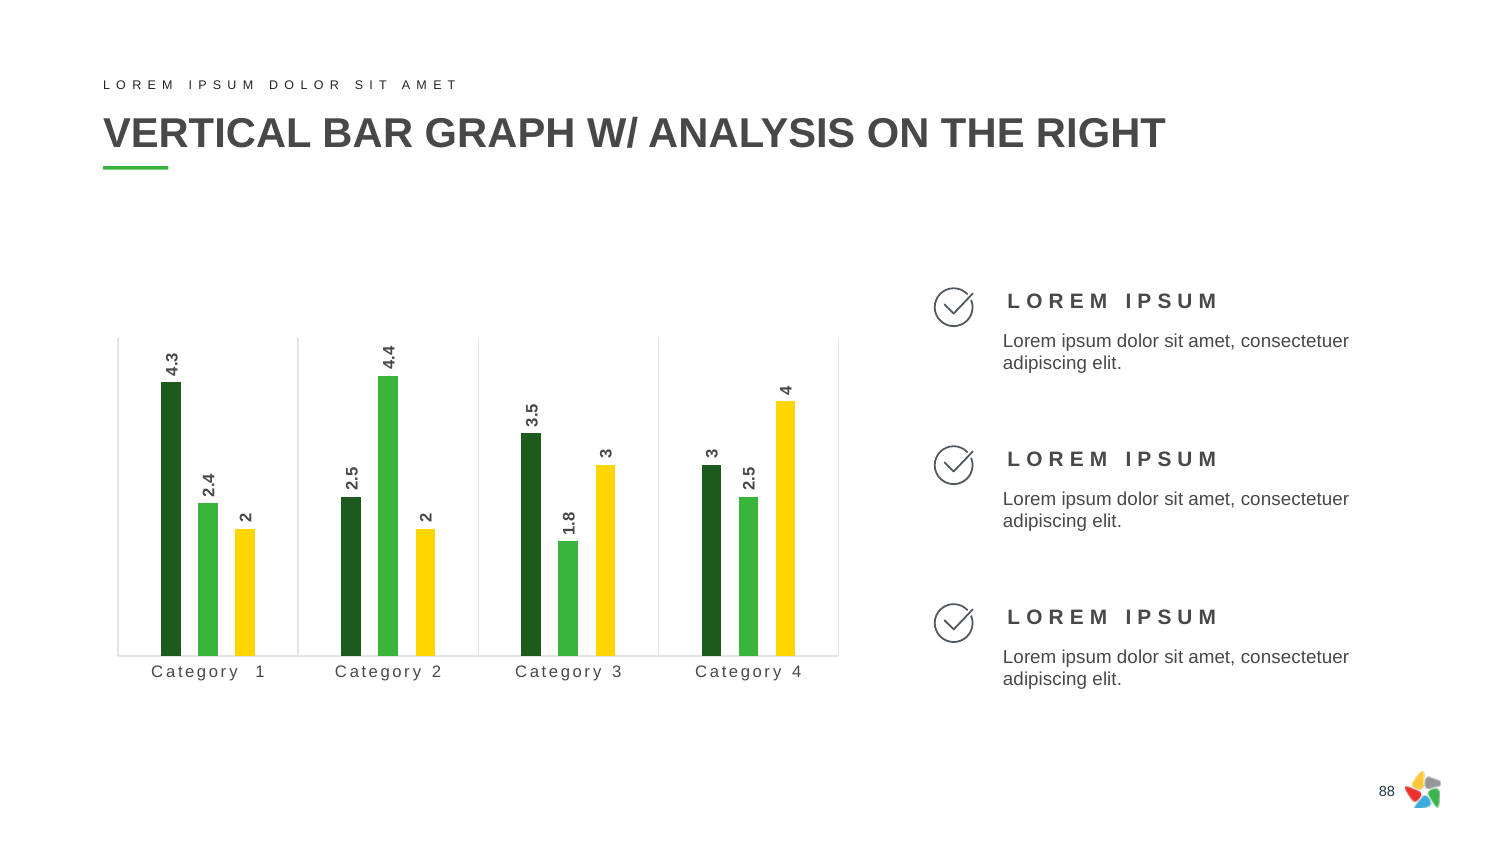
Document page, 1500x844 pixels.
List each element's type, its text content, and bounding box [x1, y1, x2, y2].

text_box [933, 603, 974, 643]
text_box LOREM IPSUM DOLOR SIT AMET [103, 77, 1179, 93]
text_box Lorem ipsum dolor sit amet, consectetuer adipiscing elit. [1002, 486, 1379, 532]
chart [103, 330, 854, 688]
text_box [933, 445, 974, 486]
text_box Lorem ipsum dolor sit amet, consectetuer adipiscing elit. [1002, 328, 1379, 374]
title VERTICAL BAR GRAPH W/ ANALYSIS ON THE RIGHT [103, 103, 1397, 158]
text_box Lorem ipsum dolor sit amet, consectetuer adipiscing elit. [1002, 644, 1379, 690]
text_box LOREM IPSUM [1007, 445, 1217, 471]
text_box [933, 287, 974, 328]
text_box LOREM IPSUM [1007, 603, 1217, 629]
text_box LOREM IPSUM [1007, 287, 1217, 313]
